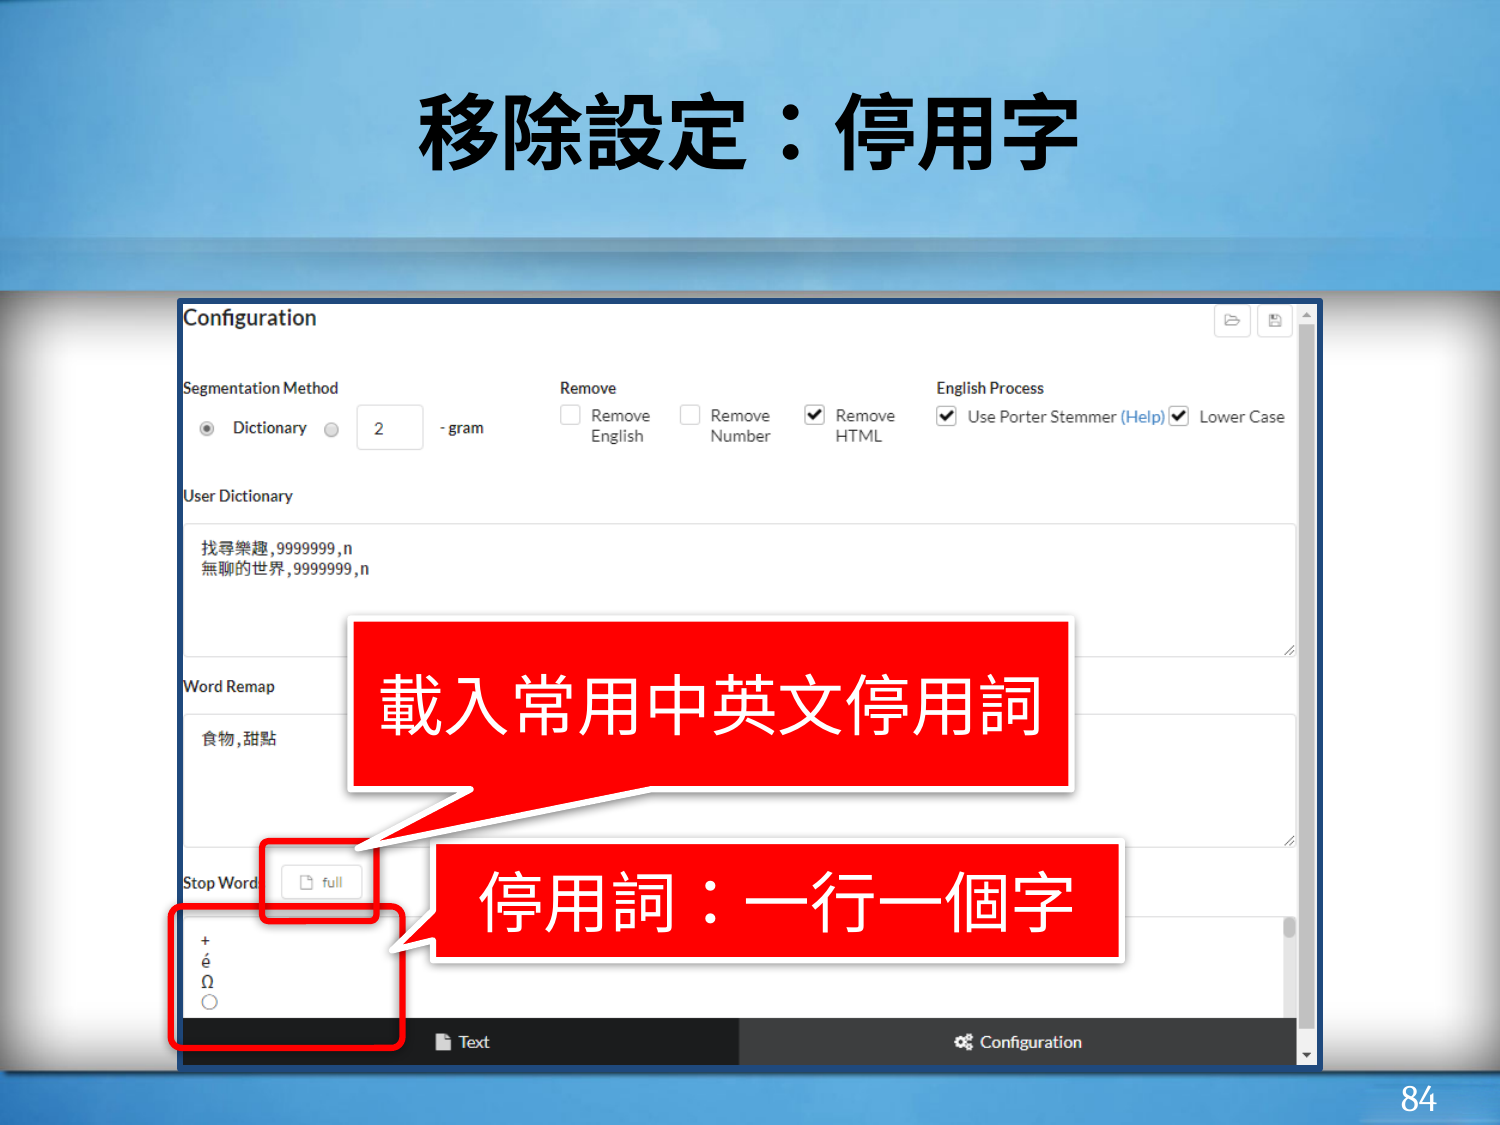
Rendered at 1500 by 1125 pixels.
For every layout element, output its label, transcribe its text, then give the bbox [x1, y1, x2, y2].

text_box [170, 907, 177, 1047]
slide_number ‹#› [1350, 1074, 1488, 1118]
picture [0, 0, 1500, 1125]
title 移除設定：停用字 [78, 27, 1422, 232]
